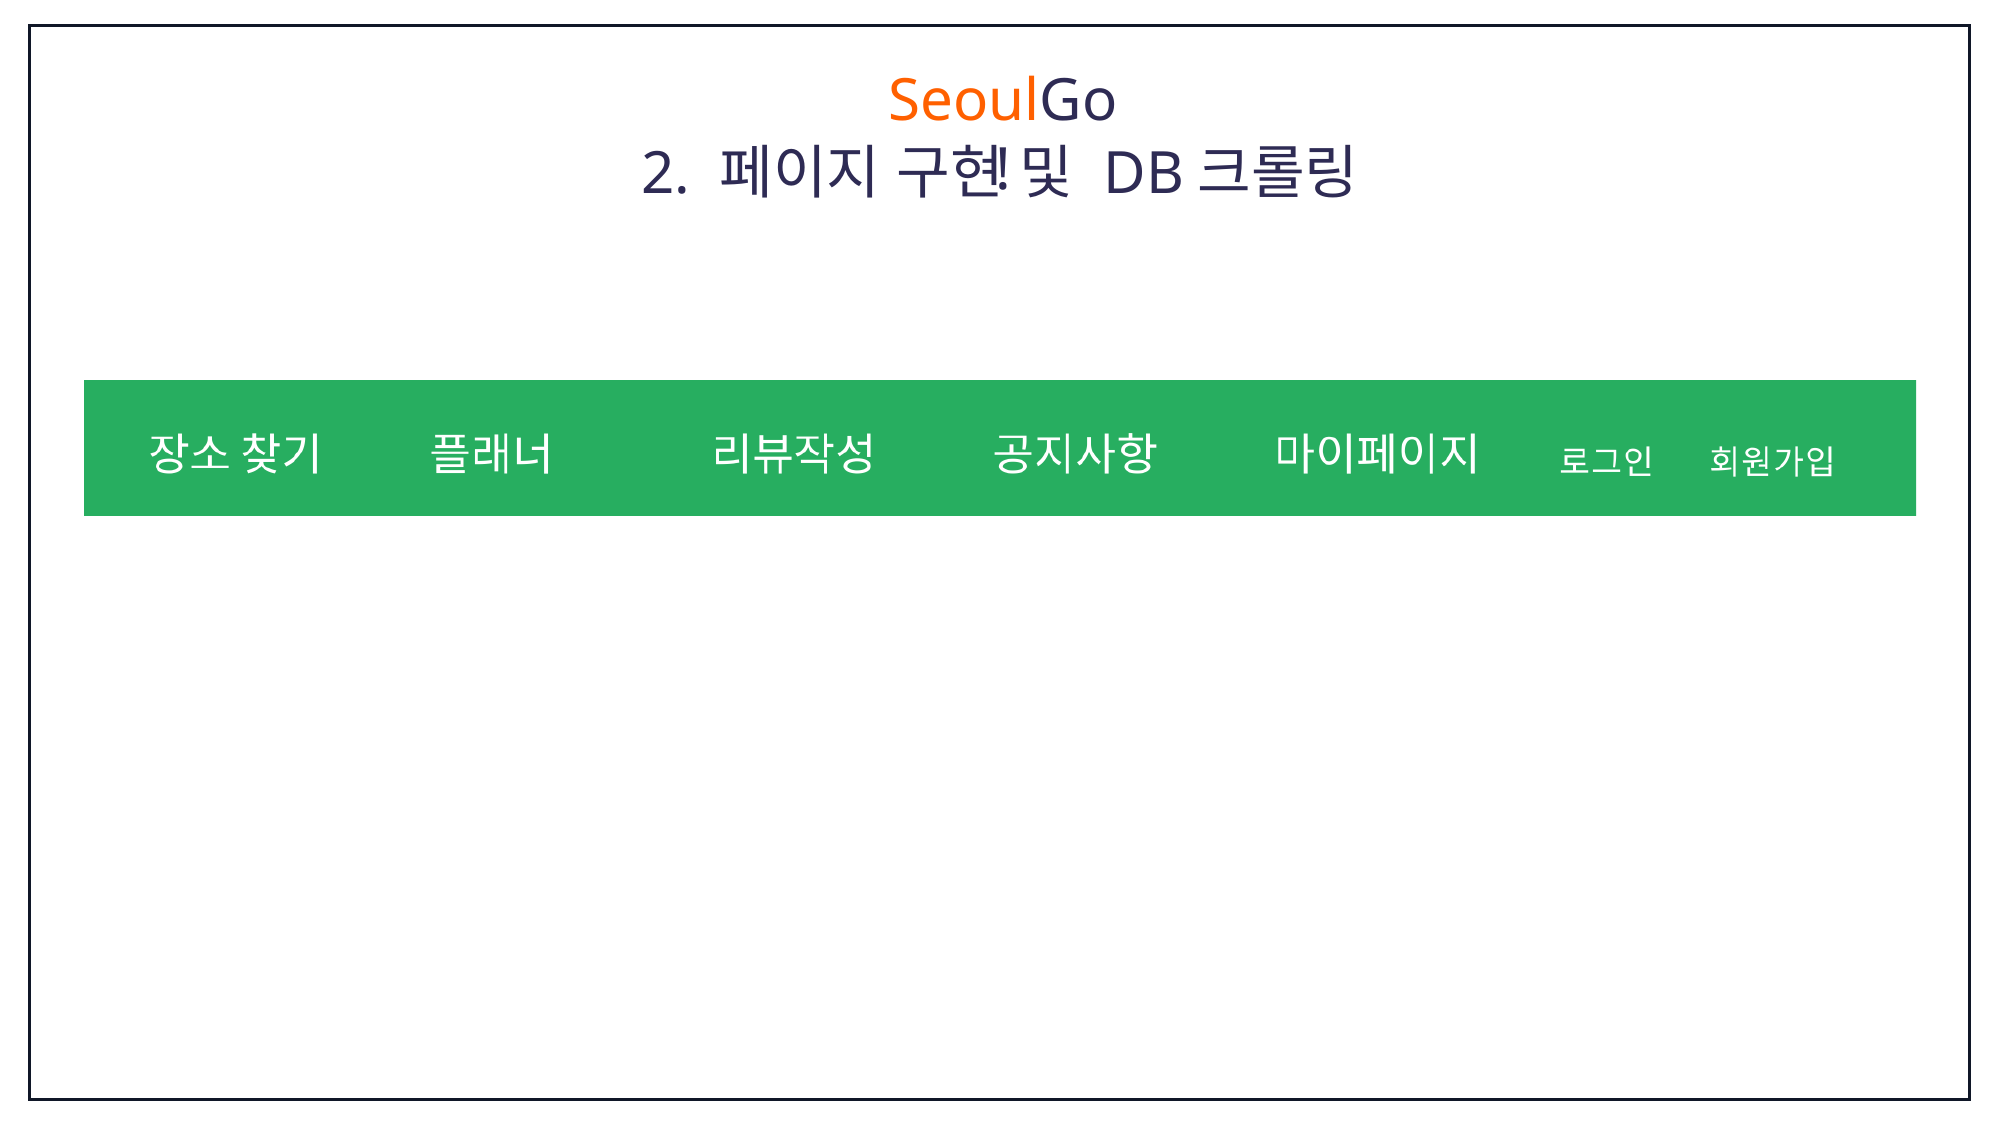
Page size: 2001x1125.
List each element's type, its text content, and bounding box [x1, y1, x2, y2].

text_box SeoulGo! [866, 54, 1140, 209]
text_box 2. 페이지 구현 및 DB크롤링 [568, 127, 1432, 213]
text_box [28, 24, 1970, 1100]
picture [82, 378, 1917, 516]
